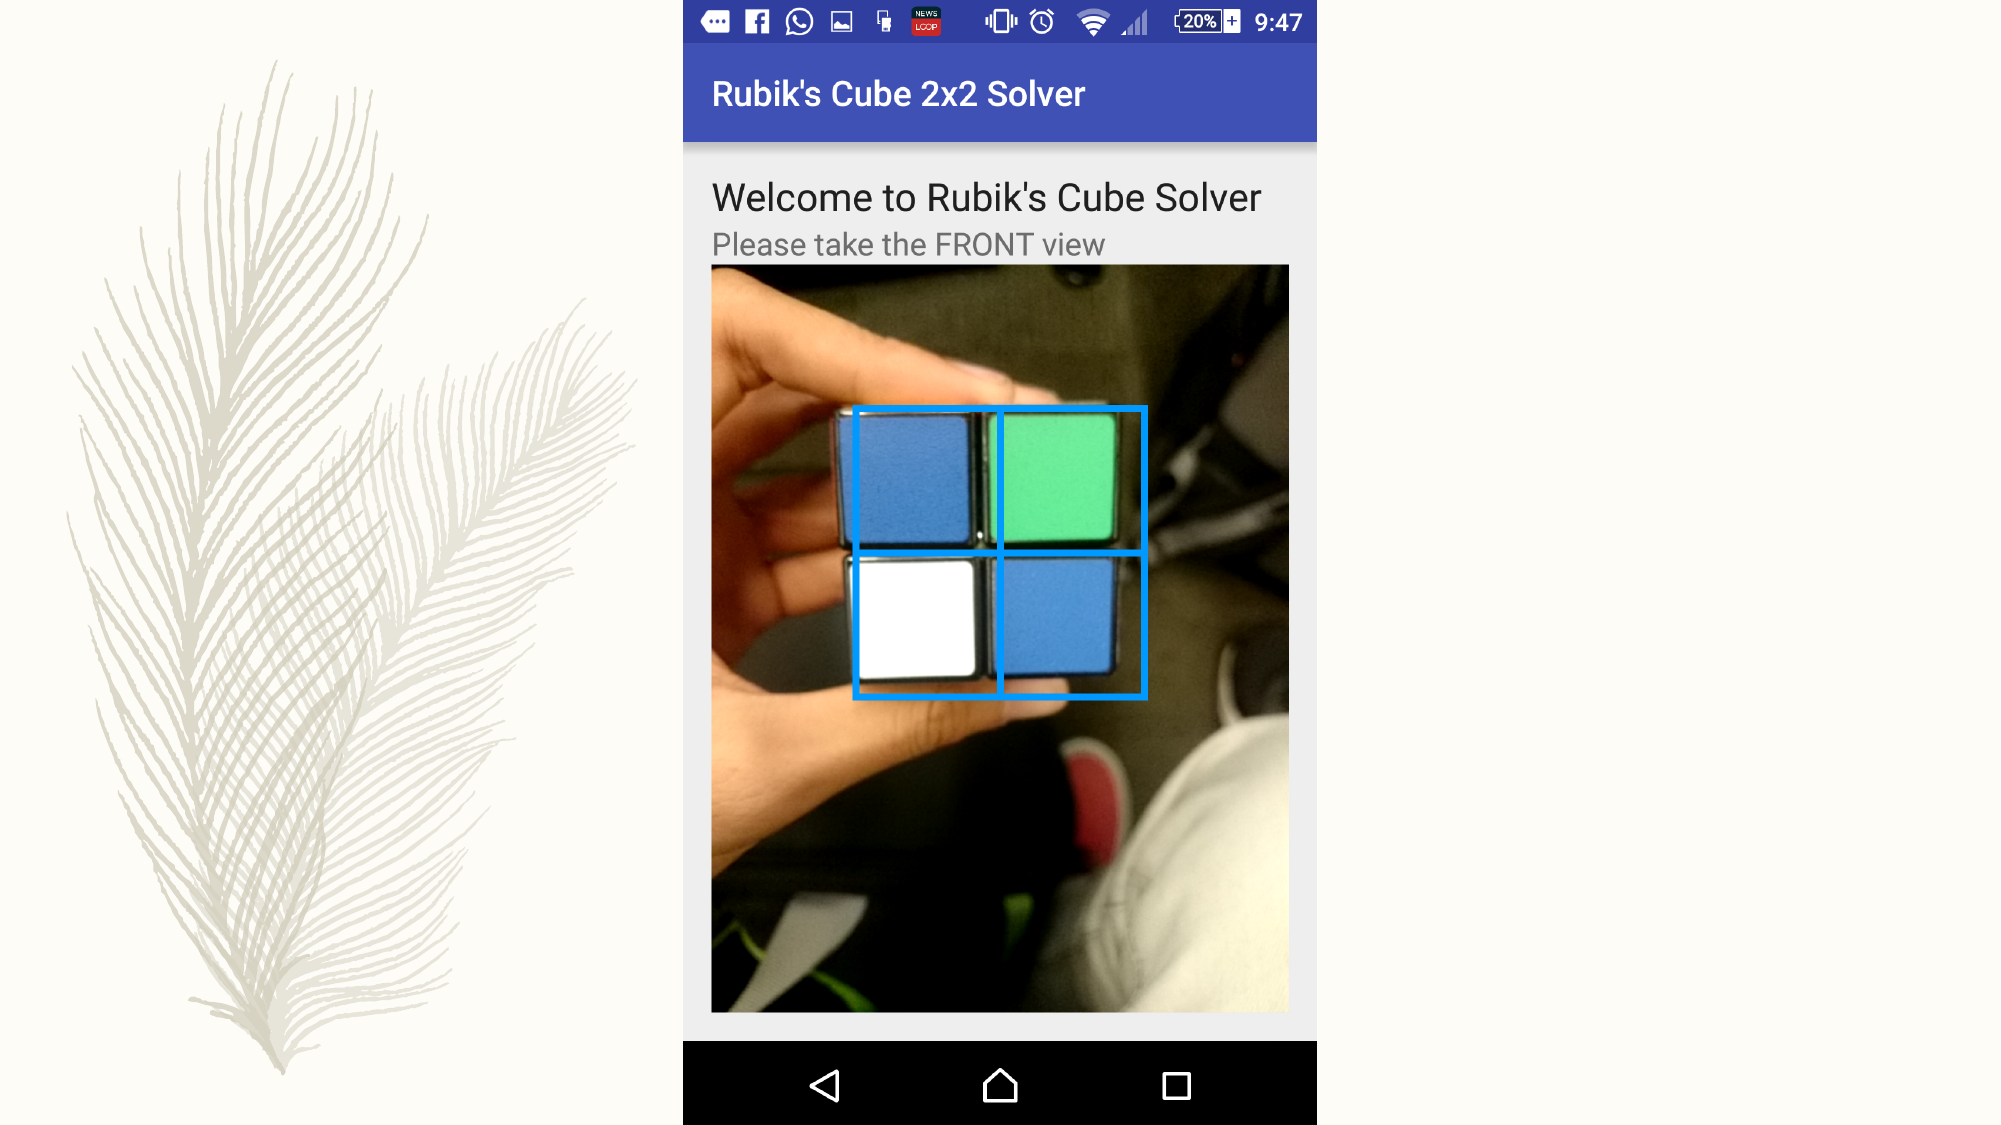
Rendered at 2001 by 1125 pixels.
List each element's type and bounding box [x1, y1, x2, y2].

picture [683, 0, 1317, 1125]
